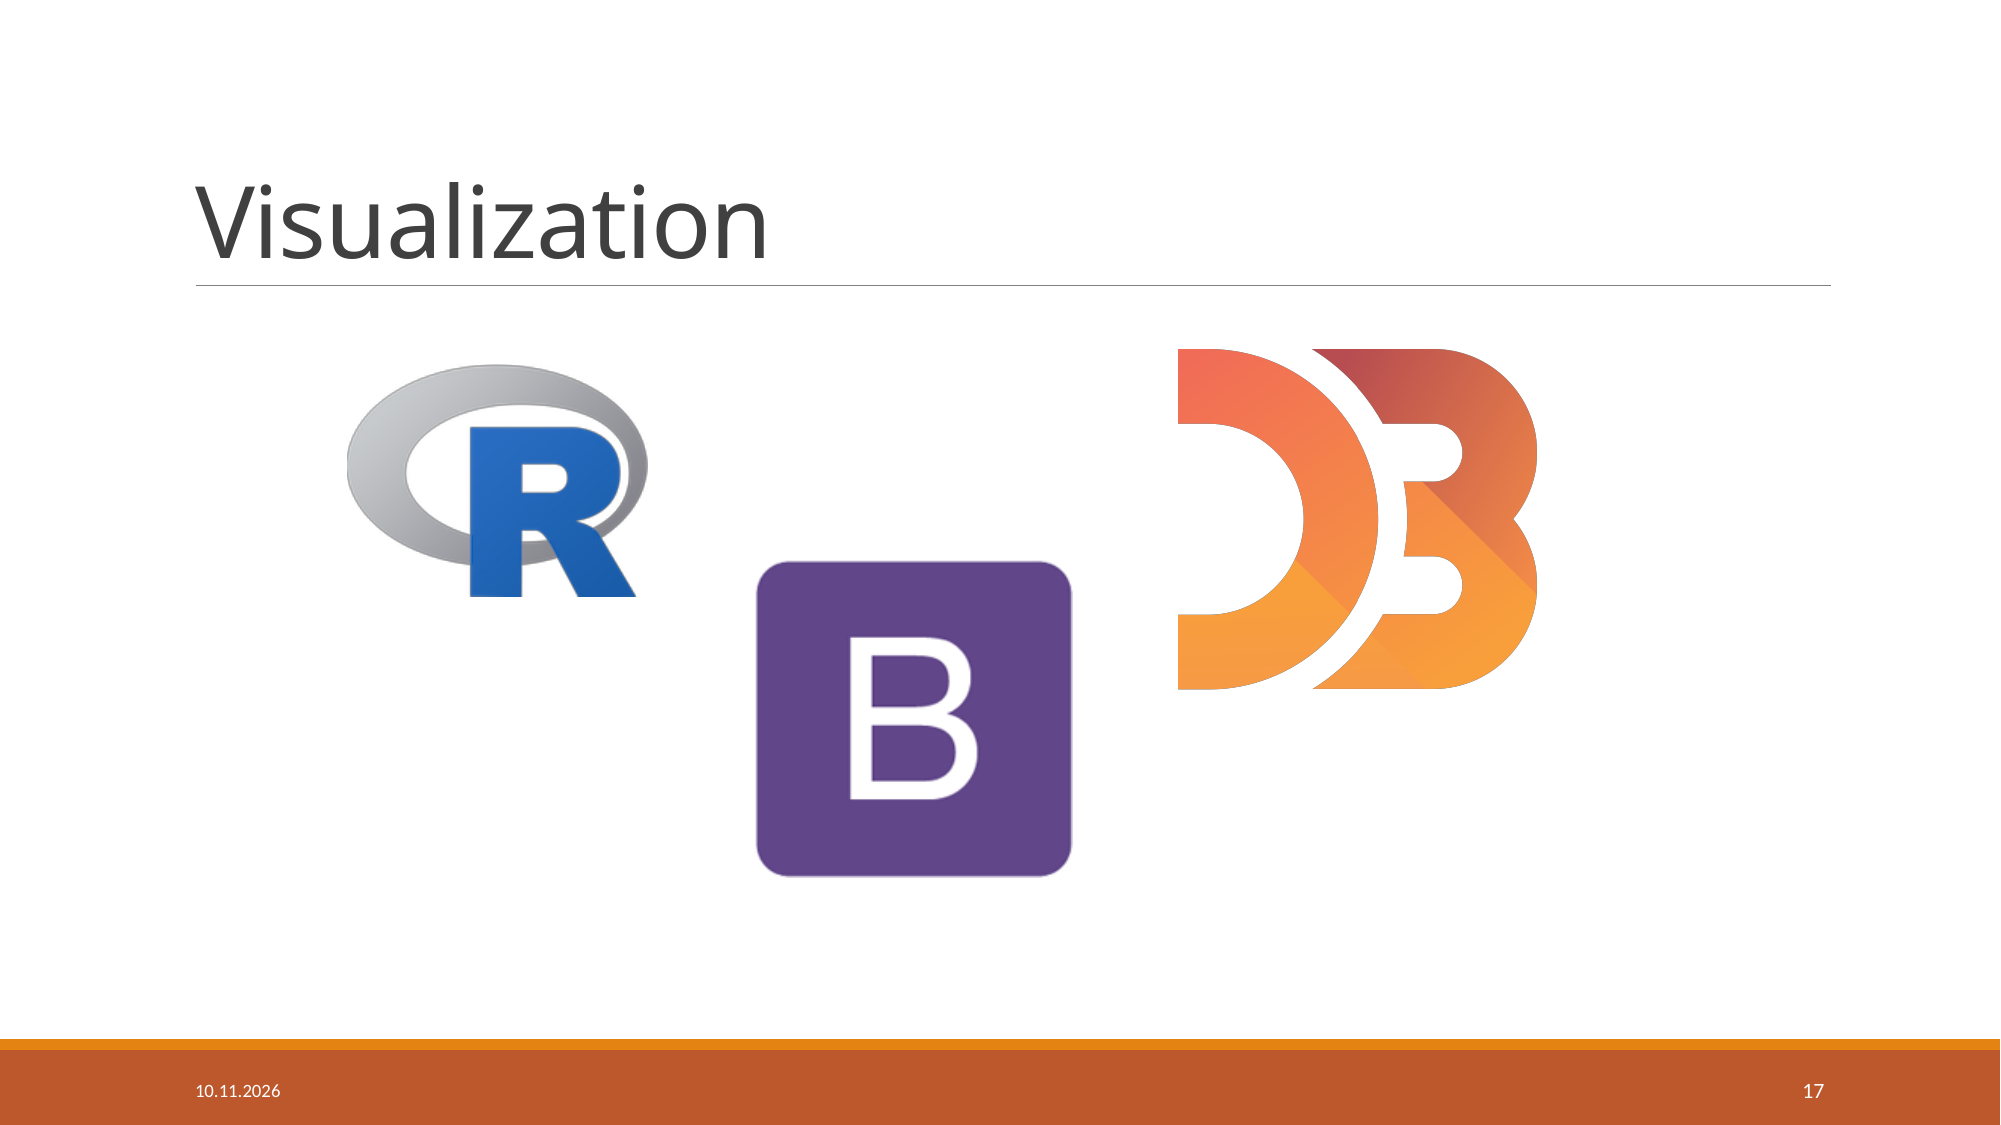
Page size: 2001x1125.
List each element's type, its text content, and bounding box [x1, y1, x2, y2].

slide_number 17 [1624, 1059, 1840, 1120]
picture [1177, 349, 1537, 691]
title Visualization [180, 48, 1830, 287]
picture [752, 557, 1073, 879]
picture [347, 363, 648, 598]
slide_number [180, 1059, 586, 1120]
